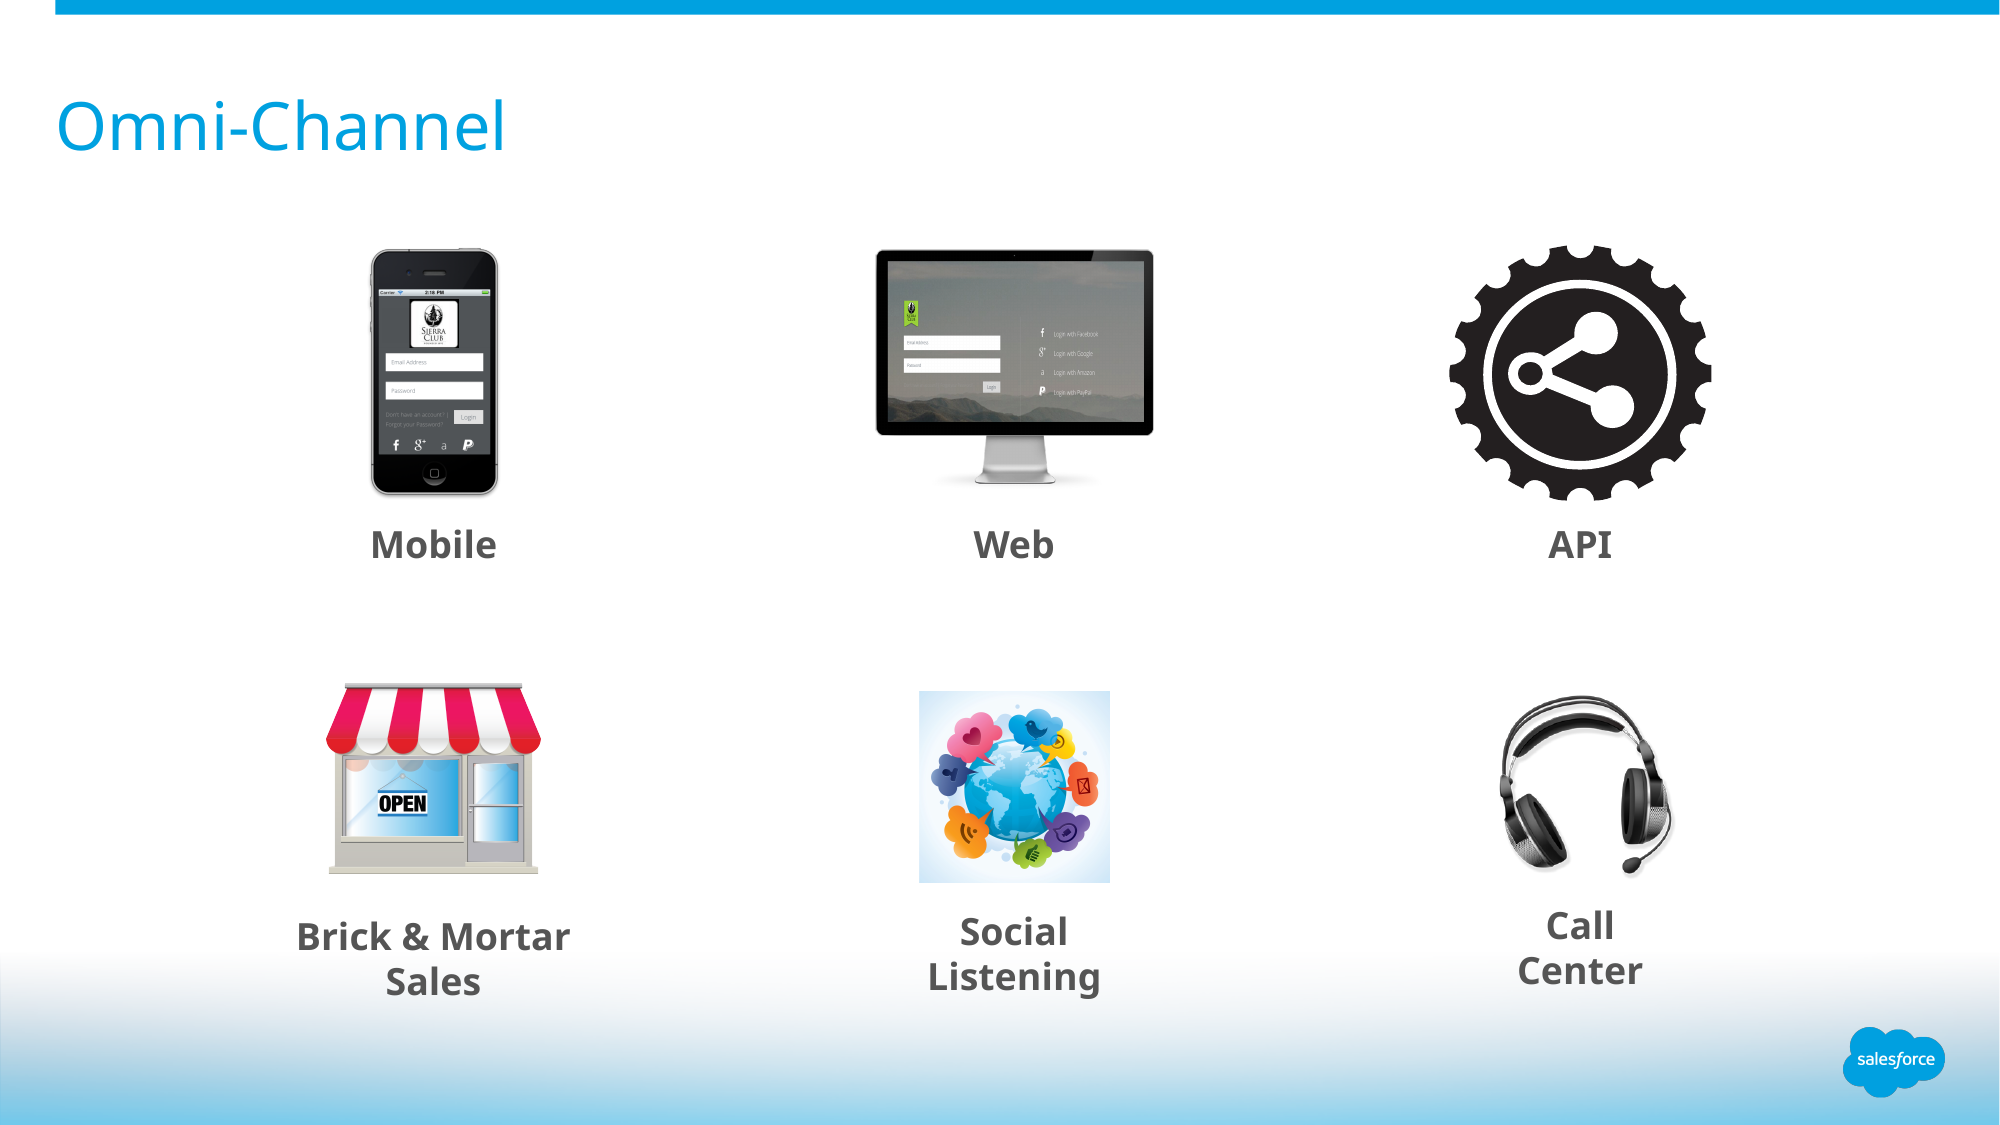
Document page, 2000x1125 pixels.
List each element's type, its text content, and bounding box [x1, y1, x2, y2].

picture [1, 188, 2000, 1125]
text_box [287, 245, 580, 1012]
title Omni-Channel [55, 14, 1945, 164]
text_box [1449, 245, 1712, 1001]
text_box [867, 245, 1162, 1008]
